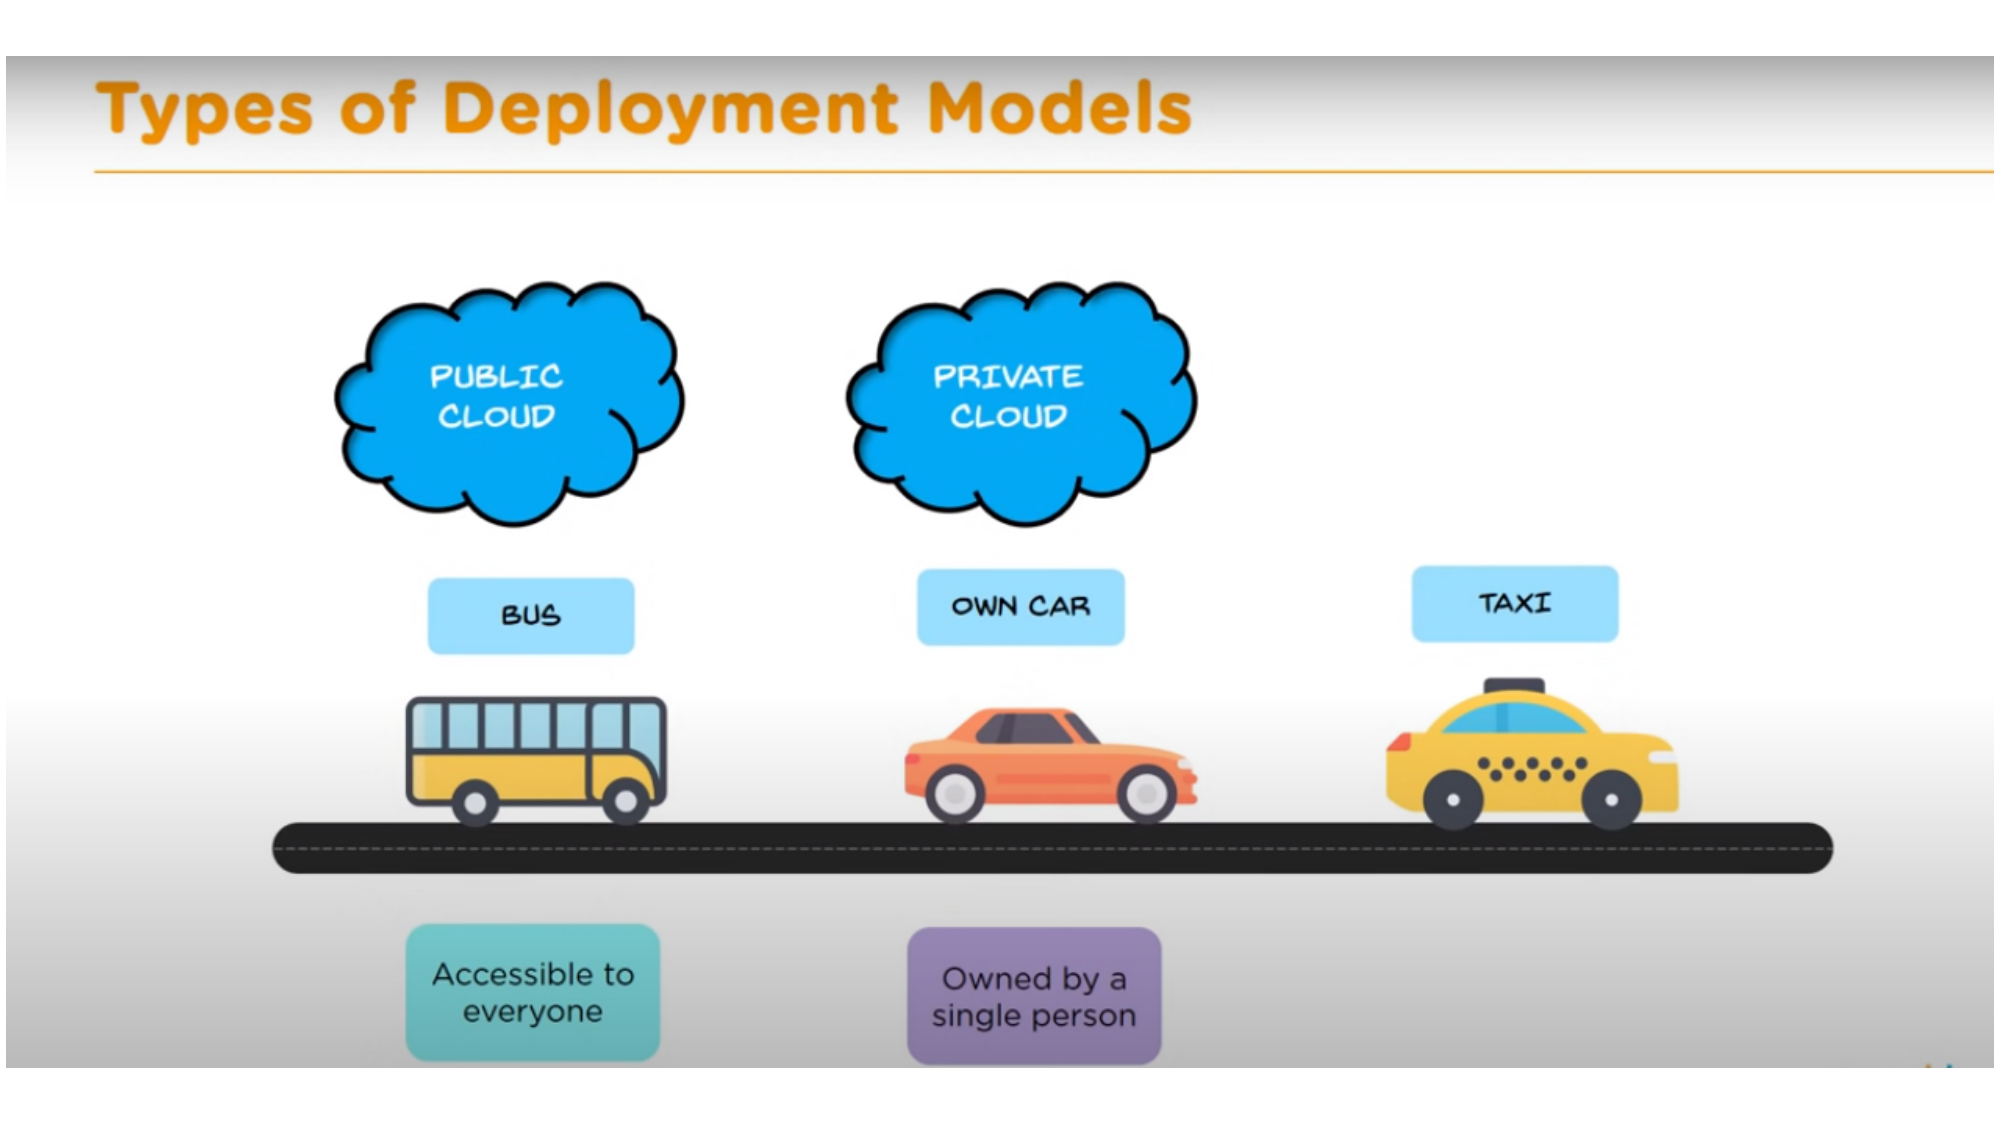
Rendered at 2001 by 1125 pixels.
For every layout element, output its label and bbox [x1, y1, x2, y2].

picture [5, 56, 1994, 1069]
